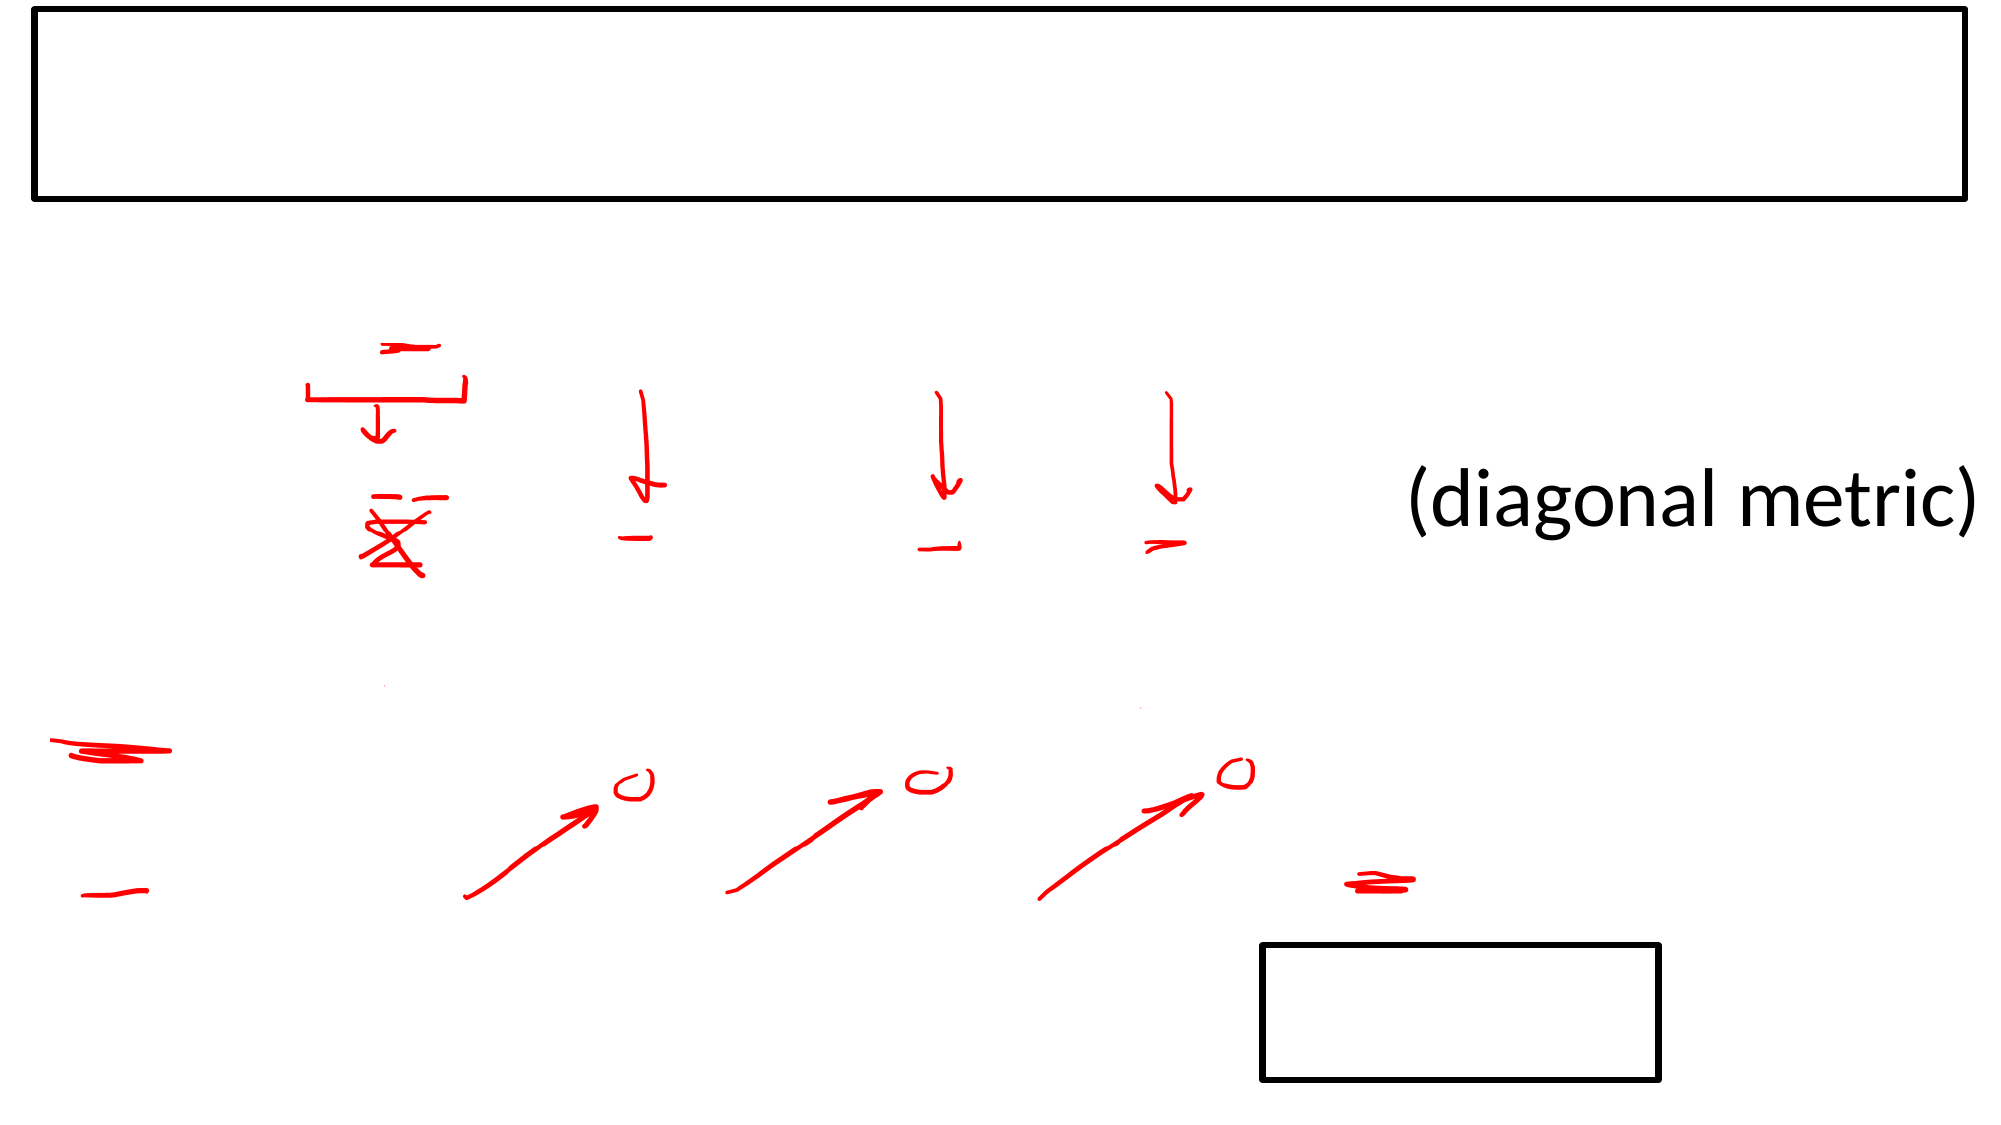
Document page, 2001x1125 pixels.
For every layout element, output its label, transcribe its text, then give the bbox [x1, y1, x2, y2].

picture [50, 343, 1425, 910]
text_box (diagonal metric) [1425, 435, 1997, 551]
